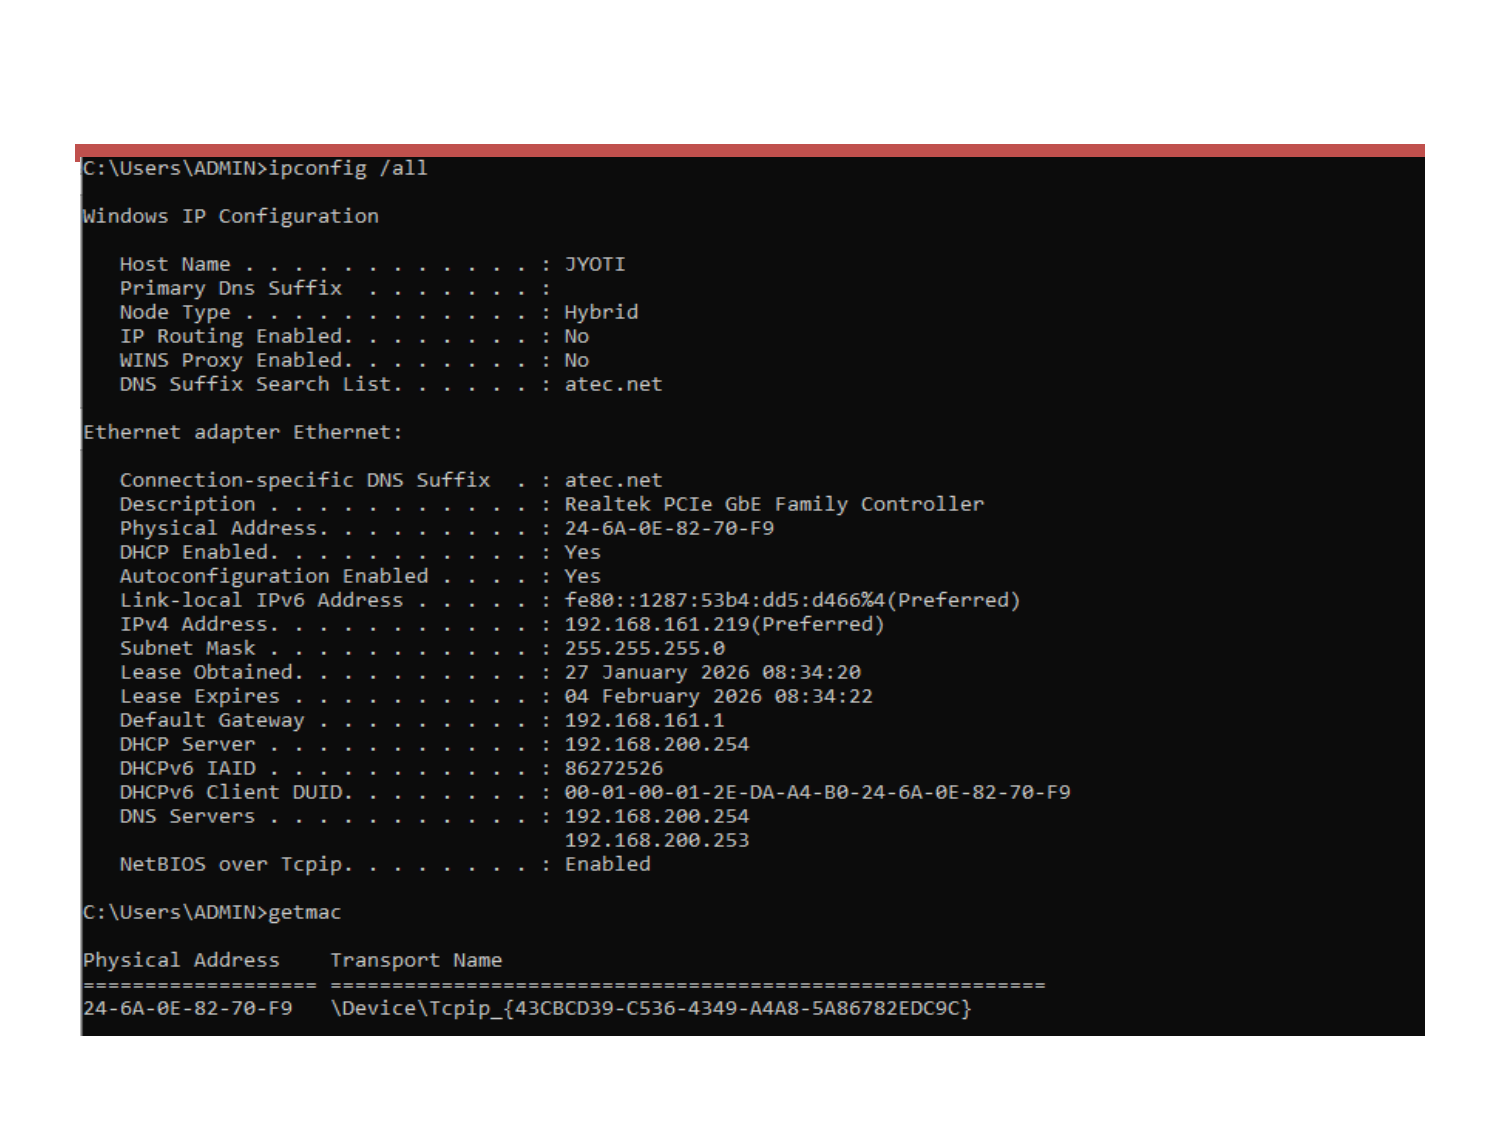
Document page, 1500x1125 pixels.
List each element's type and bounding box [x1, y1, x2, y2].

picture [80, 156, 1426, 1036]
